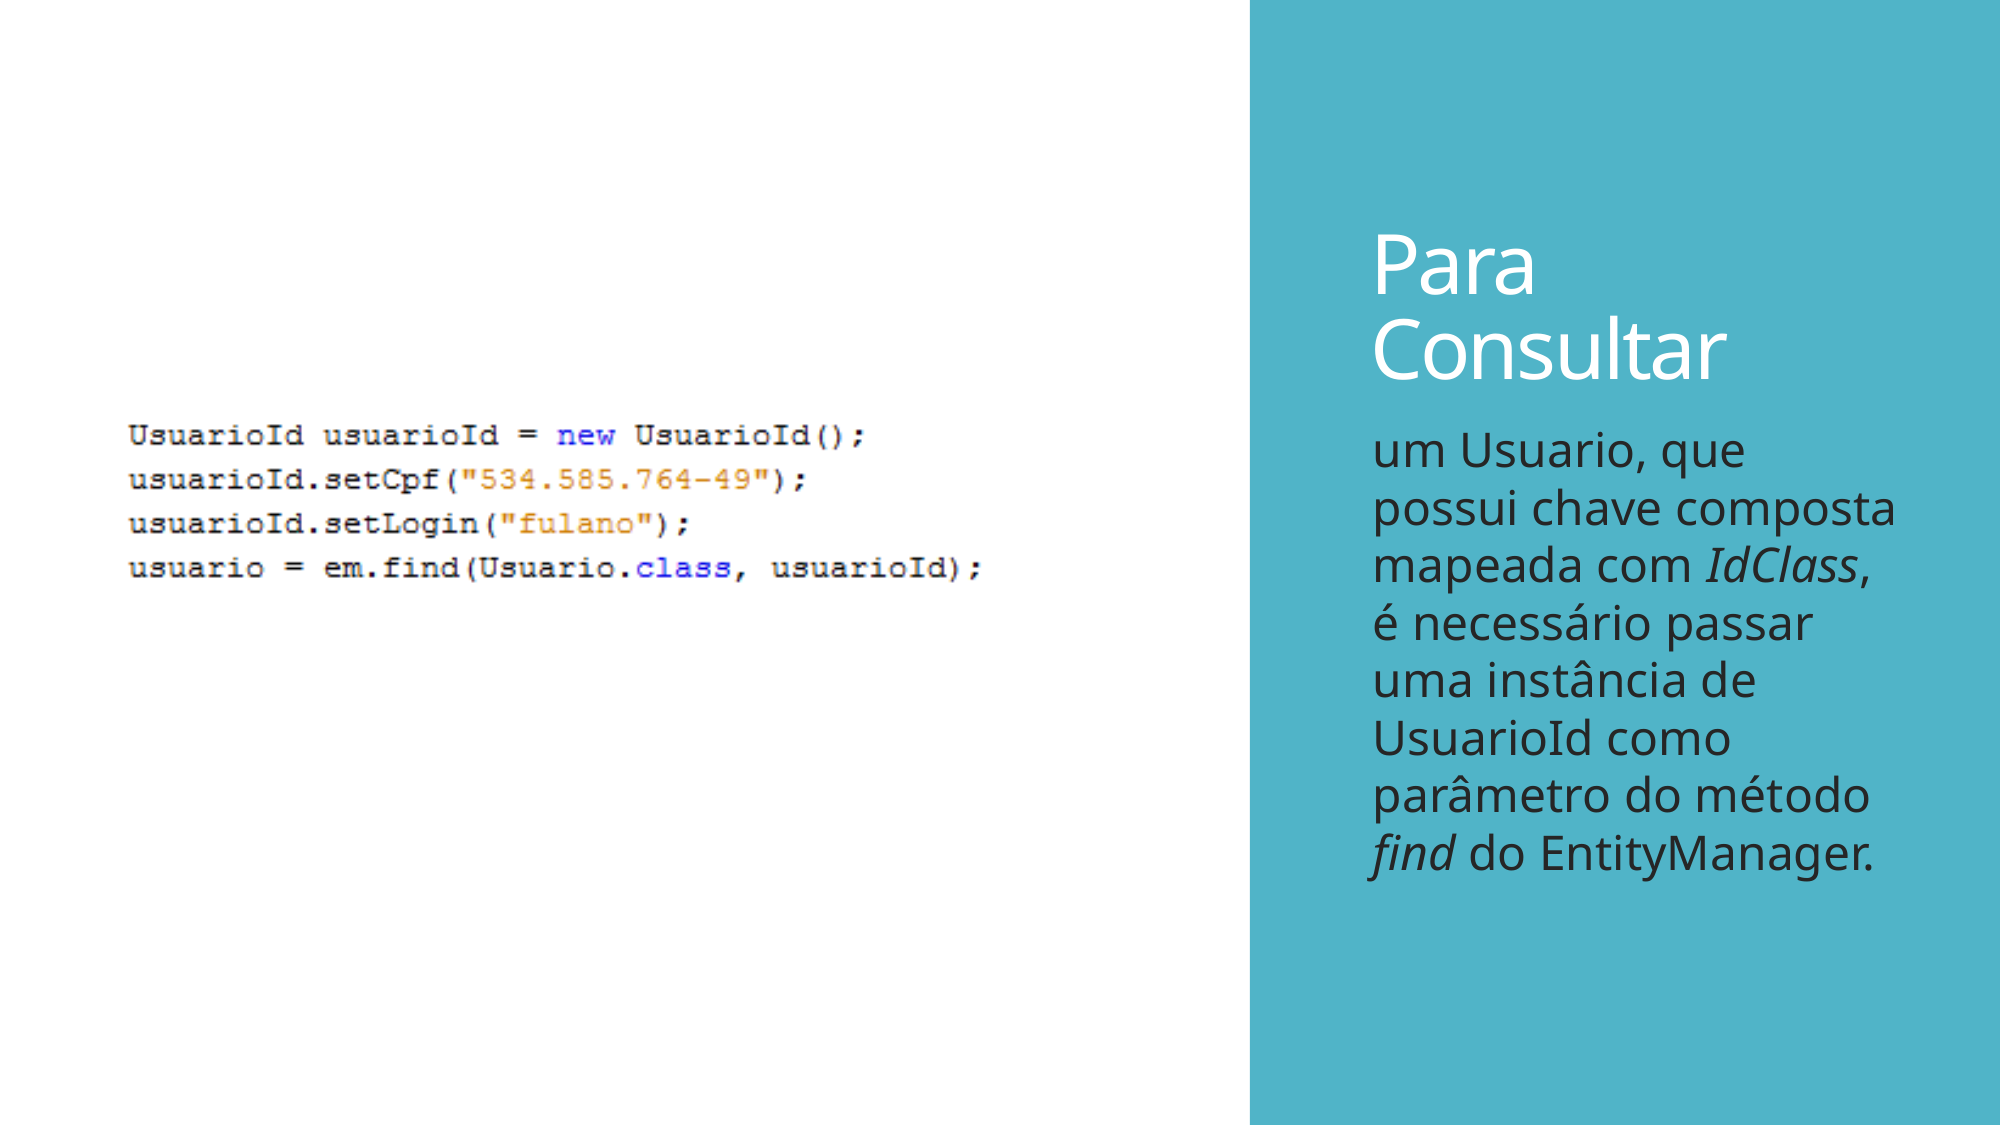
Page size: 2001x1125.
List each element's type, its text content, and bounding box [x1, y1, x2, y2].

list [116, 411, 991, 595]
list um Usuario, que possui chave composta mapeada com IdClass, é necessário passar uma instância de UsuarioId como parâmetro do método find do EntityManager. [1357, 412, 1916, 925]
title Para Consultar [1355, 88, 1911, 404]
